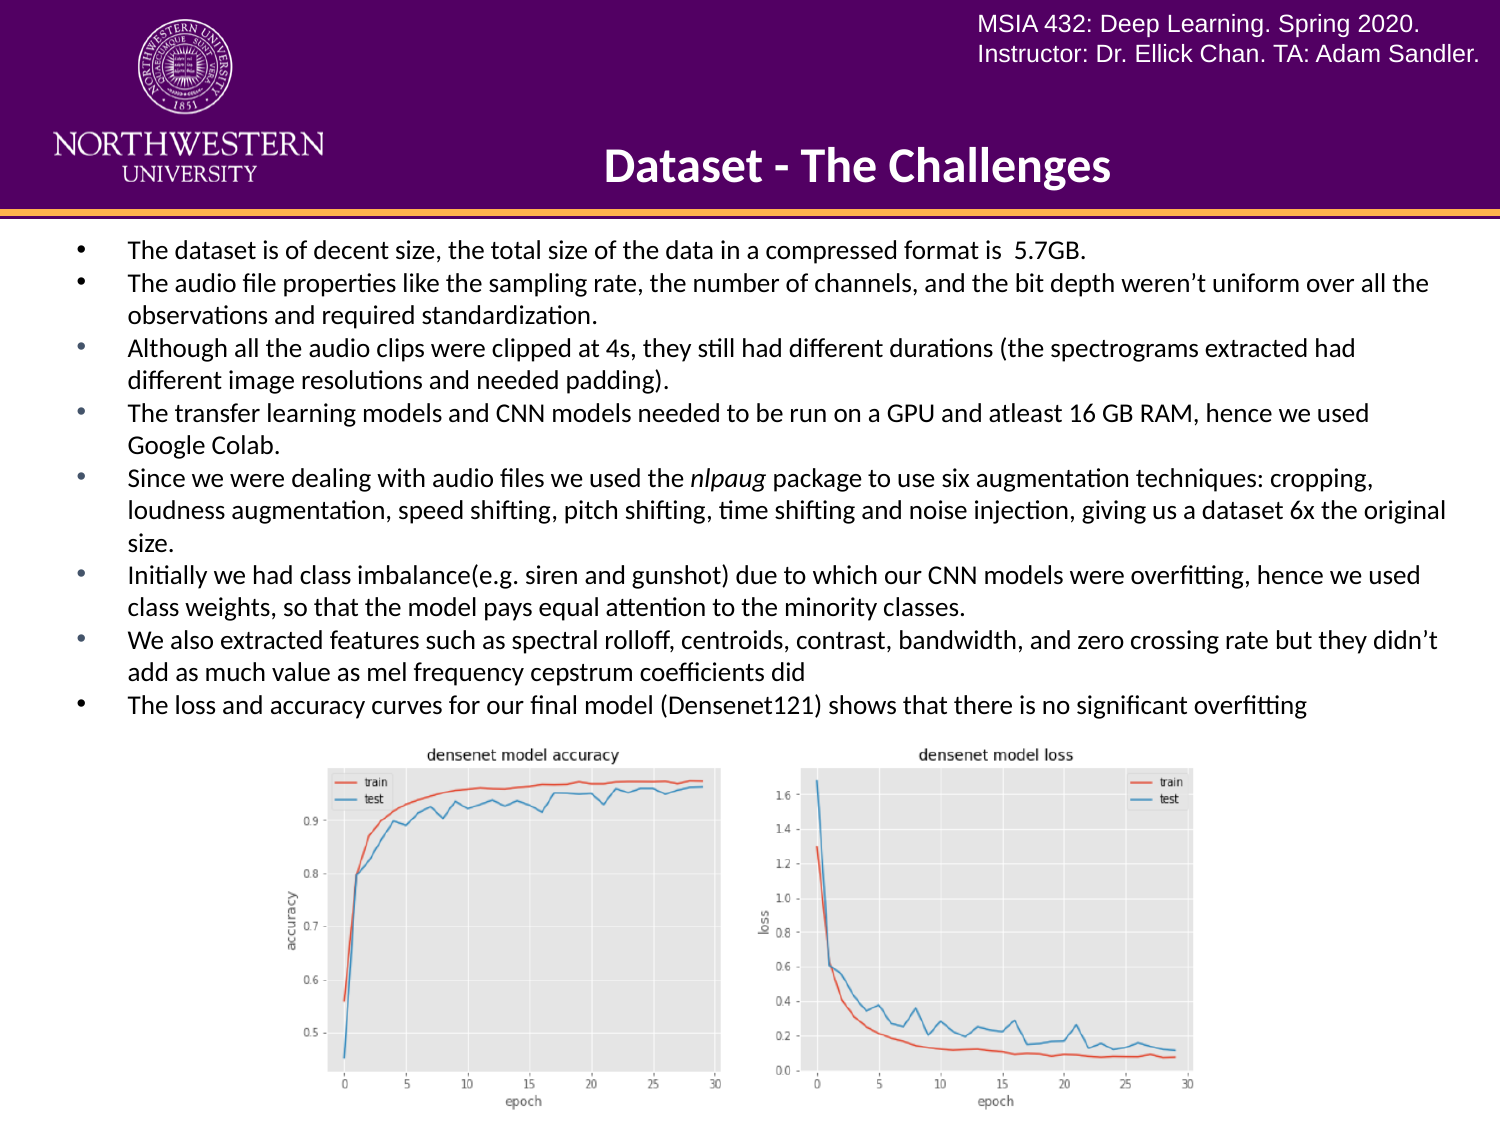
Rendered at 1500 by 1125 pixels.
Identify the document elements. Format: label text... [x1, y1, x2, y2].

title Dataset - The Challenges [307, 125, 1408, 224]
list The dataset is of decent size, the total size of the data in a compressed format is 5.7GB. The audio file properties like the sampling rate, the number of channels, and the bit depth weren’t uniform over all the observations and required standardization. Although all the audio clips were clipped at 4s, they still had different durations (the spectrograms extracted had different image resolutions and needed padding). The transfer learning models and CNN models needed to be run on a GPU and atleast 16 GB RAM, hence we used Google Colab. Since we were dealing with audio files we used the nlpaug package to use six augmentation techniques: cropping, loudness augmentation, speed shifting, pitch shifting, time shifting and noise injection, giving us a dataset 6x the original size. Initially we had class imbalance(e.g. siren and gunshot) due to which our CNN models were overfitting, hence we used class weights, so that the model pays equal attention to the minority classes. We also extracted features such as spectral rolloff, centroids, contrast, bandwidth, and zero crossing rate but they didn’t add as much value as mel frequency cepstrum coefficients did The loss and accuracy curves for our final model (Densenet121) shows that there is no significant overfitting [37, 224, 1463, 740]
picture [0, 0, 1500, 209]
picture [278, 746, 1200, 1115]
